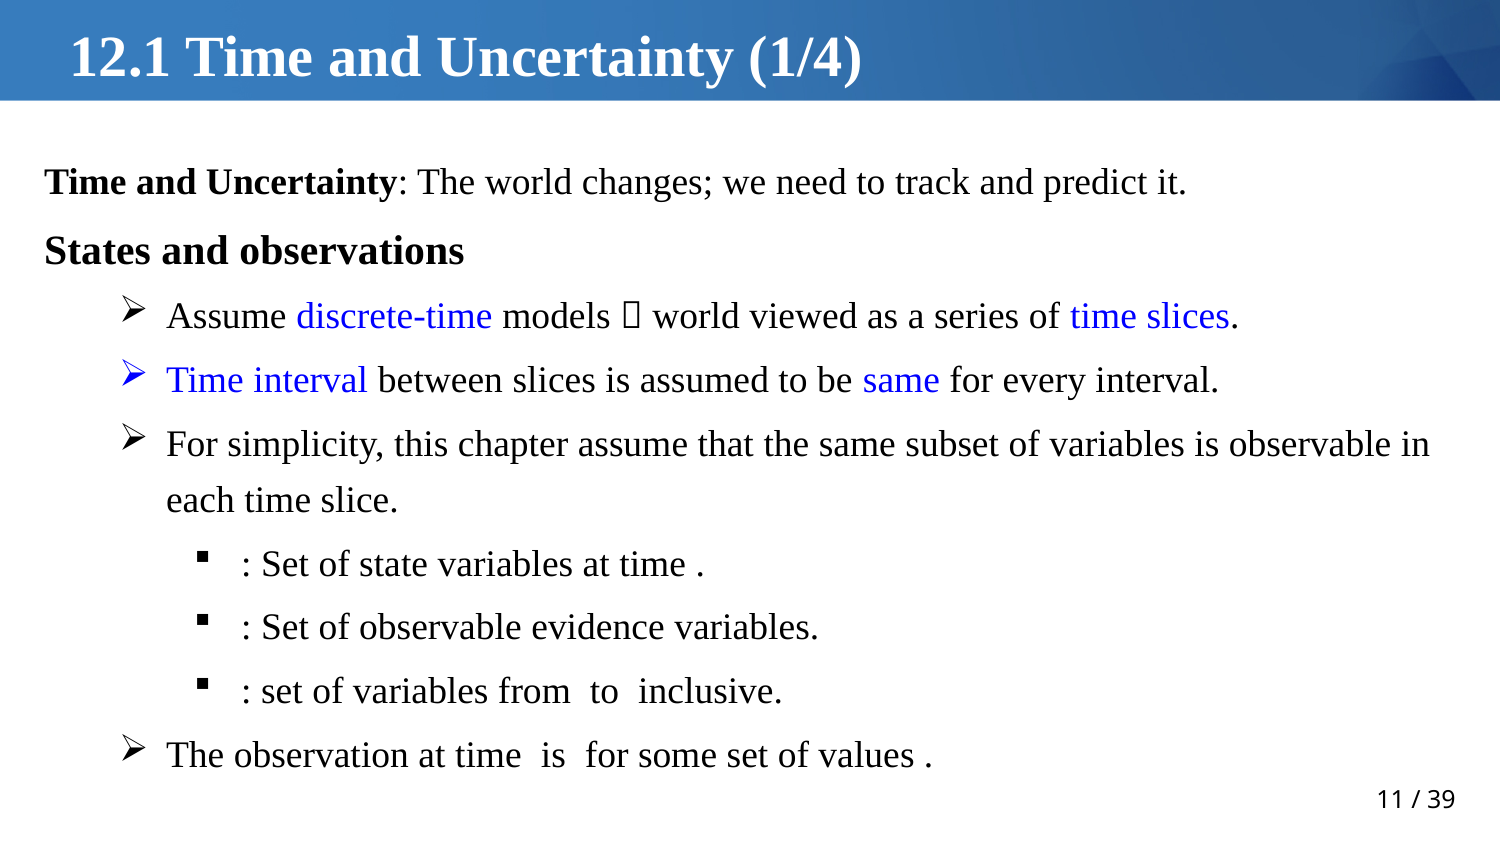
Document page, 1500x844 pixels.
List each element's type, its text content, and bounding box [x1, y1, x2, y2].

picture [0, 0, 1500, 103]
title 12.1 Time and Uncertainty (1/4) [55, 10, 1378, 95]
